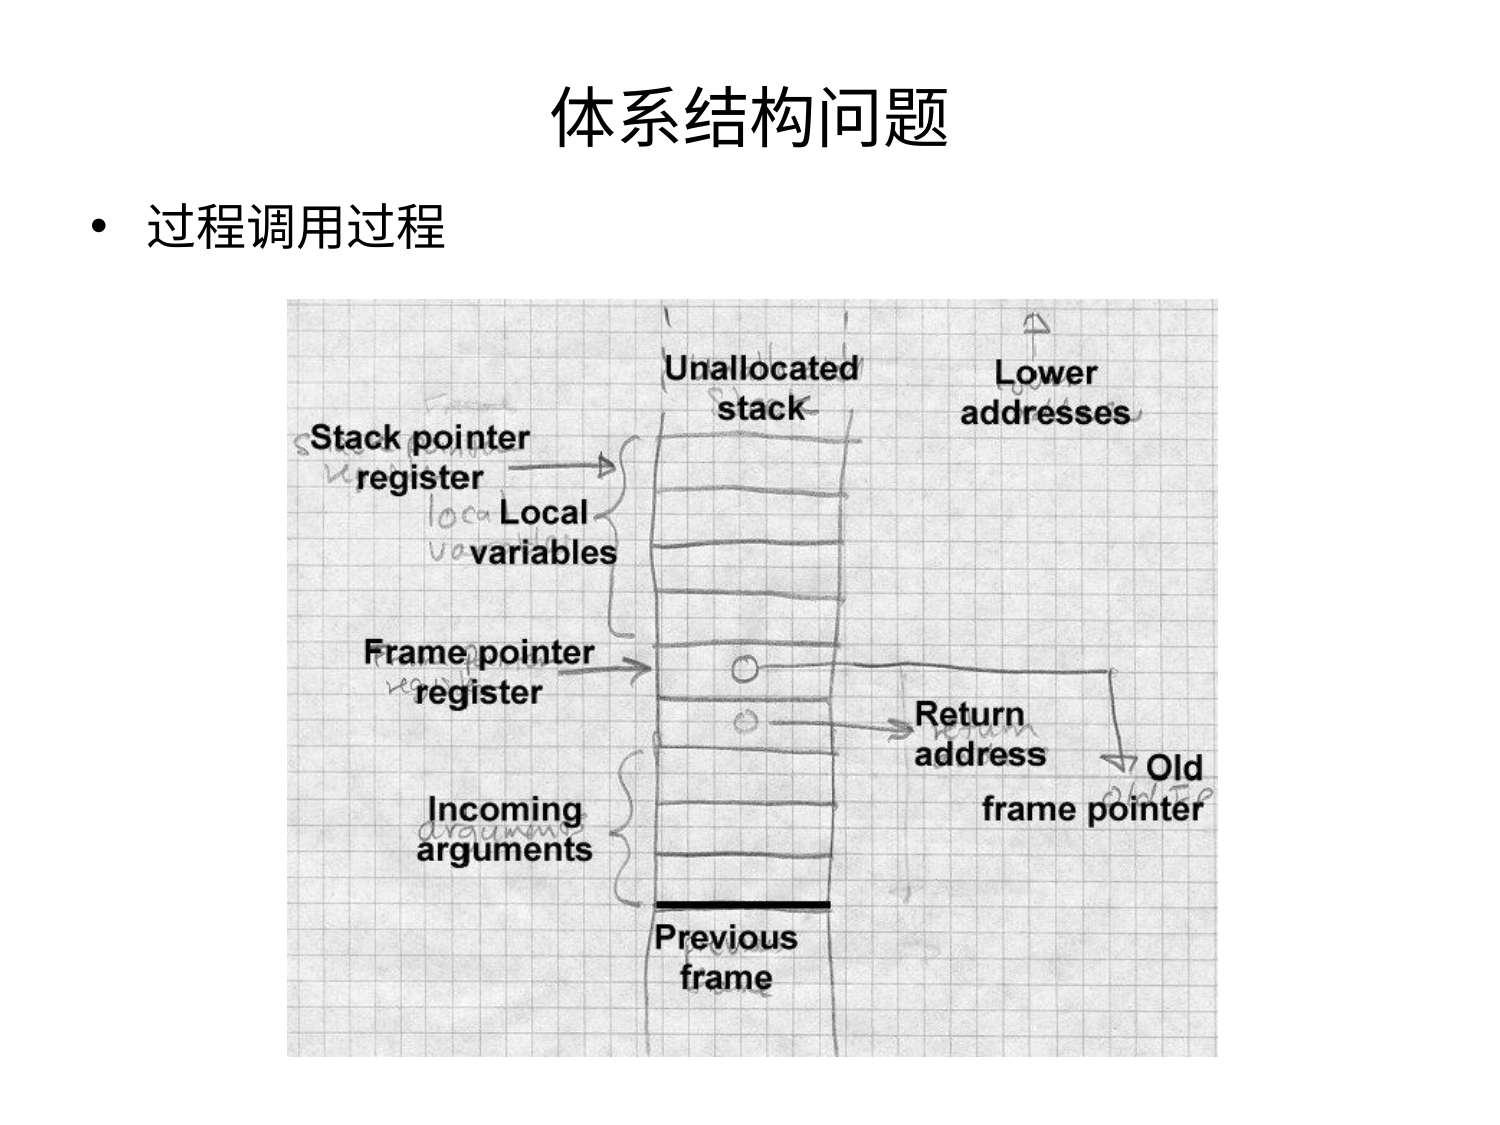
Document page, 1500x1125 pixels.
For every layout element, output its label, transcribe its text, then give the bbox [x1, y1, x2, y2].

picture [287, 299, 1218, 1057]
list 过程调用过程 [75, 187, 1425, 1100]
title 体系结构问题 [75, 45, 1425, 187]
